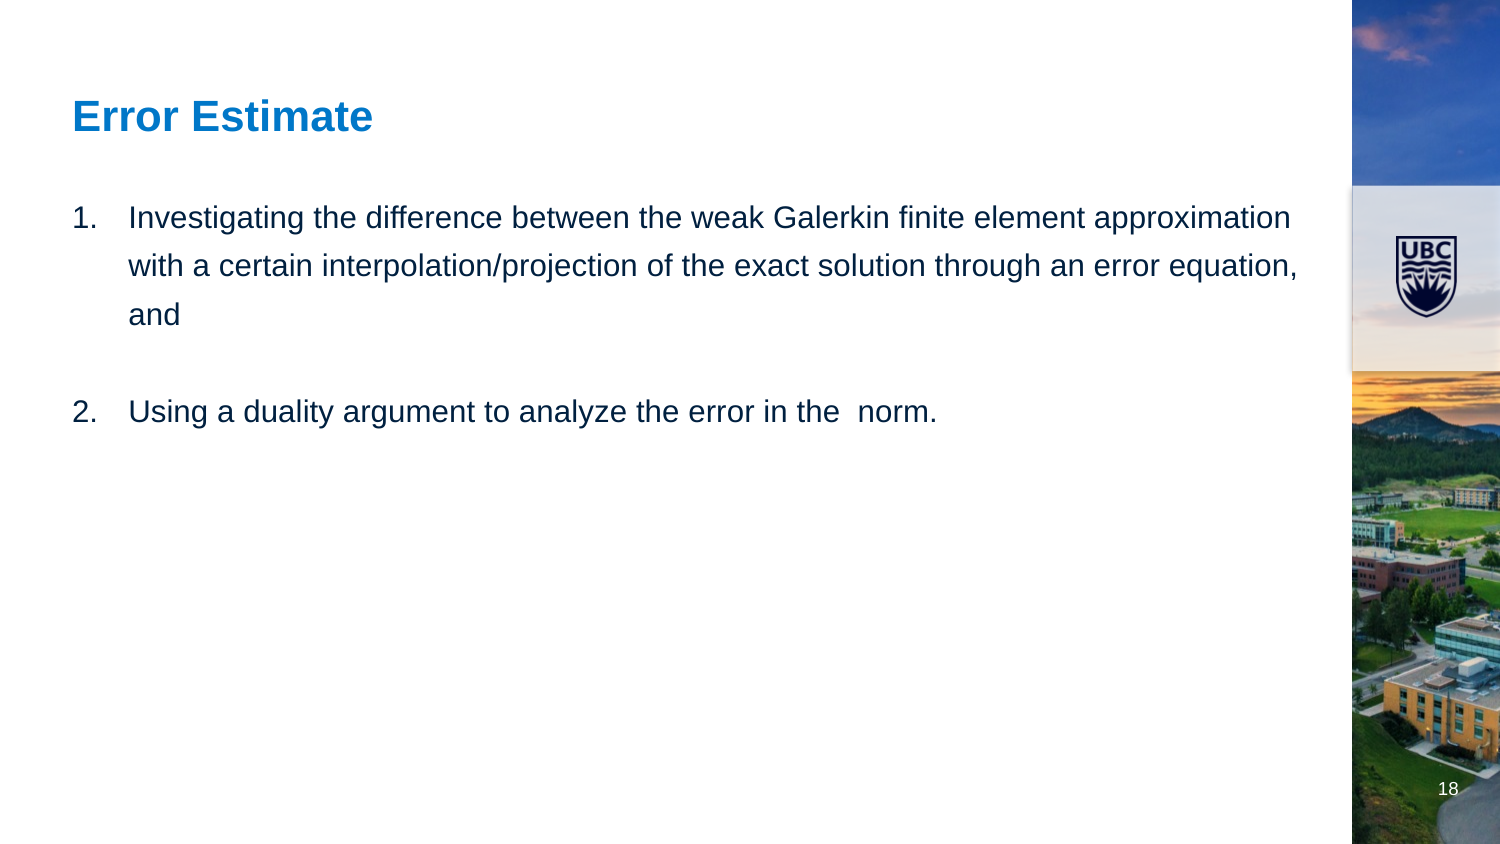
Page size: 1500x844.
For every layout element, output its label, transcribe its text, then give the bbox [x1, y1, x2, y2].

picture [1352, 372, 1500, 844]
title Error Estimate [71, 67, 1329, 170]
picture [1396, 236, 1457, 318]
picture [1352, 0, 1500, 185]
